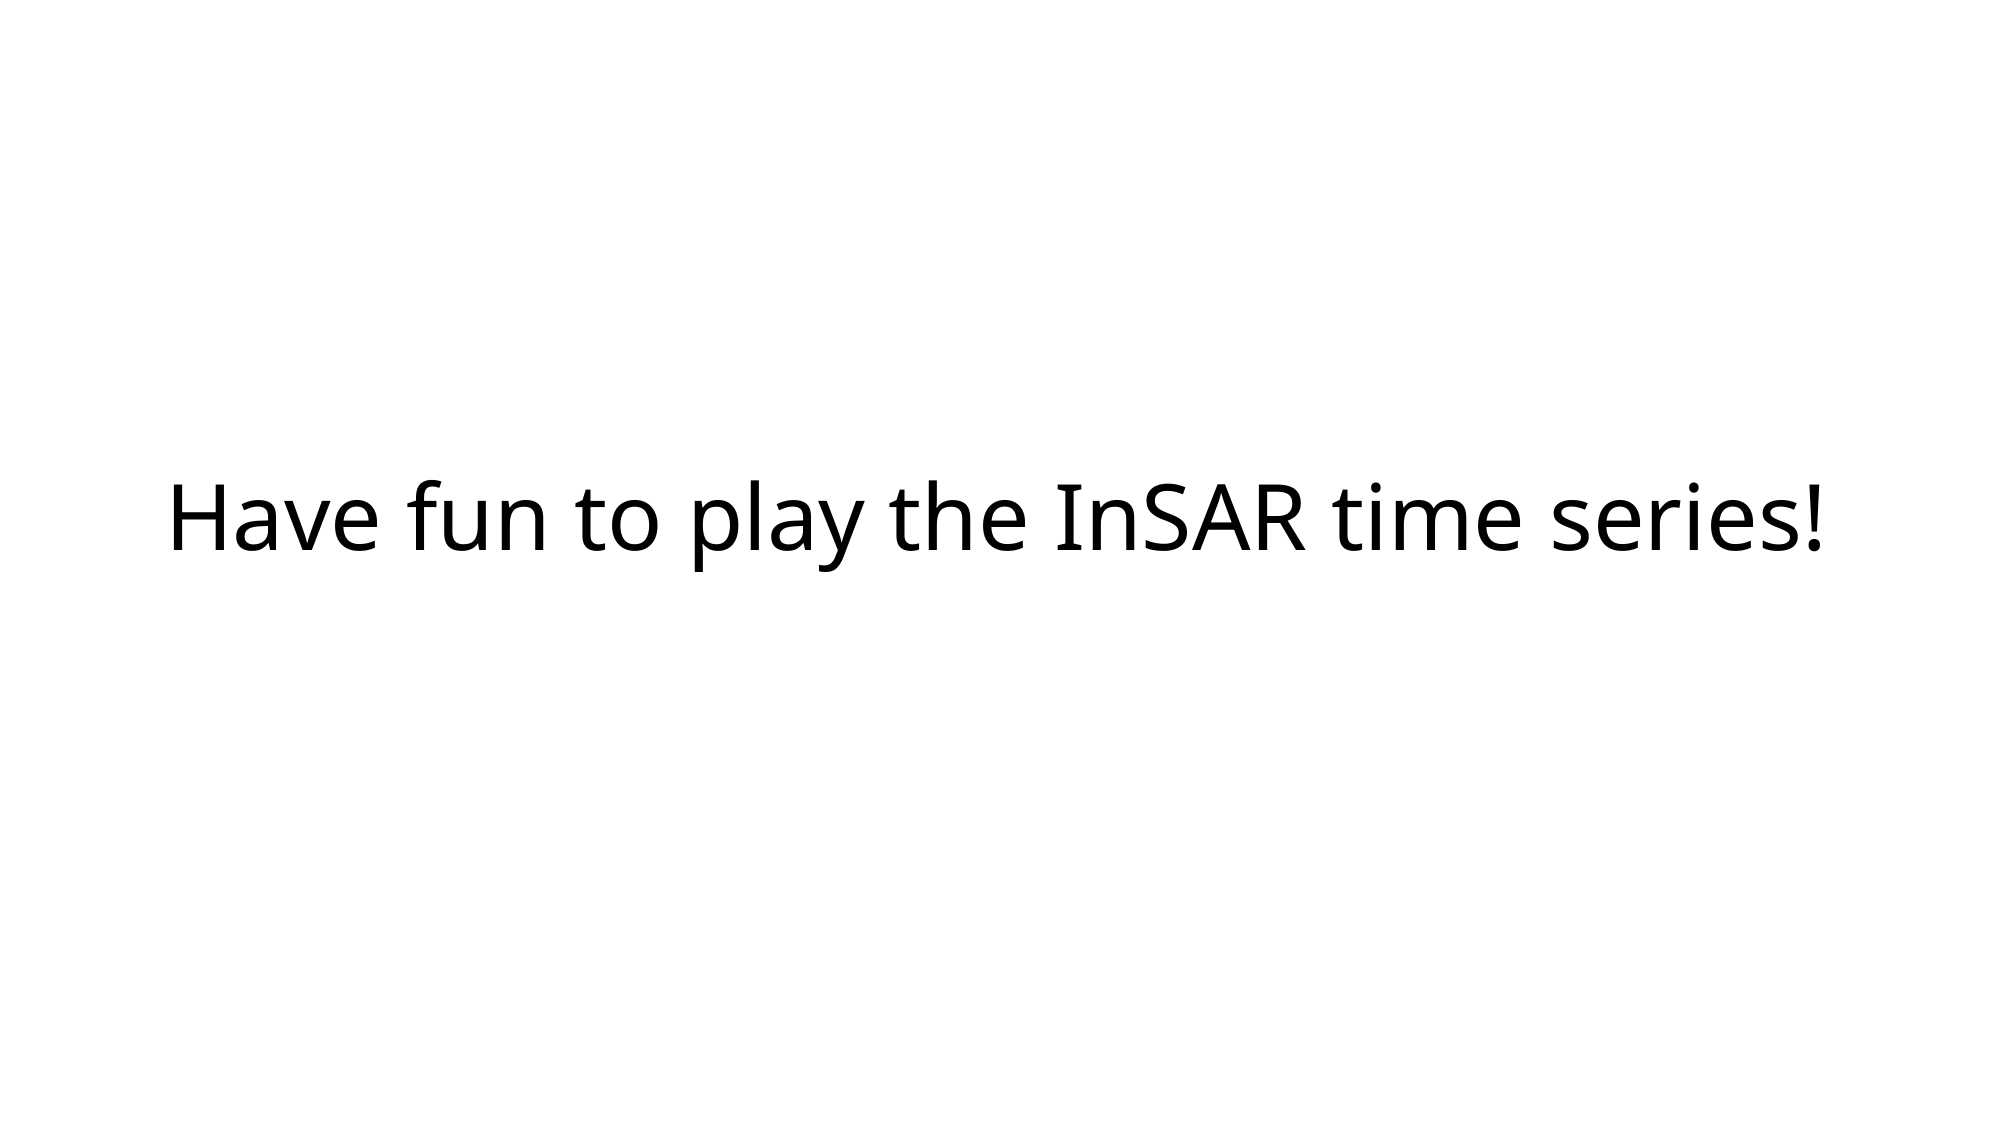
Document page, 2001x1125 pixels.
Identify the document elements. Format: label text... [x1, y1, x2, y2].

title Have fun to play the InSAR time series! [150, 411, 1875, 630]
